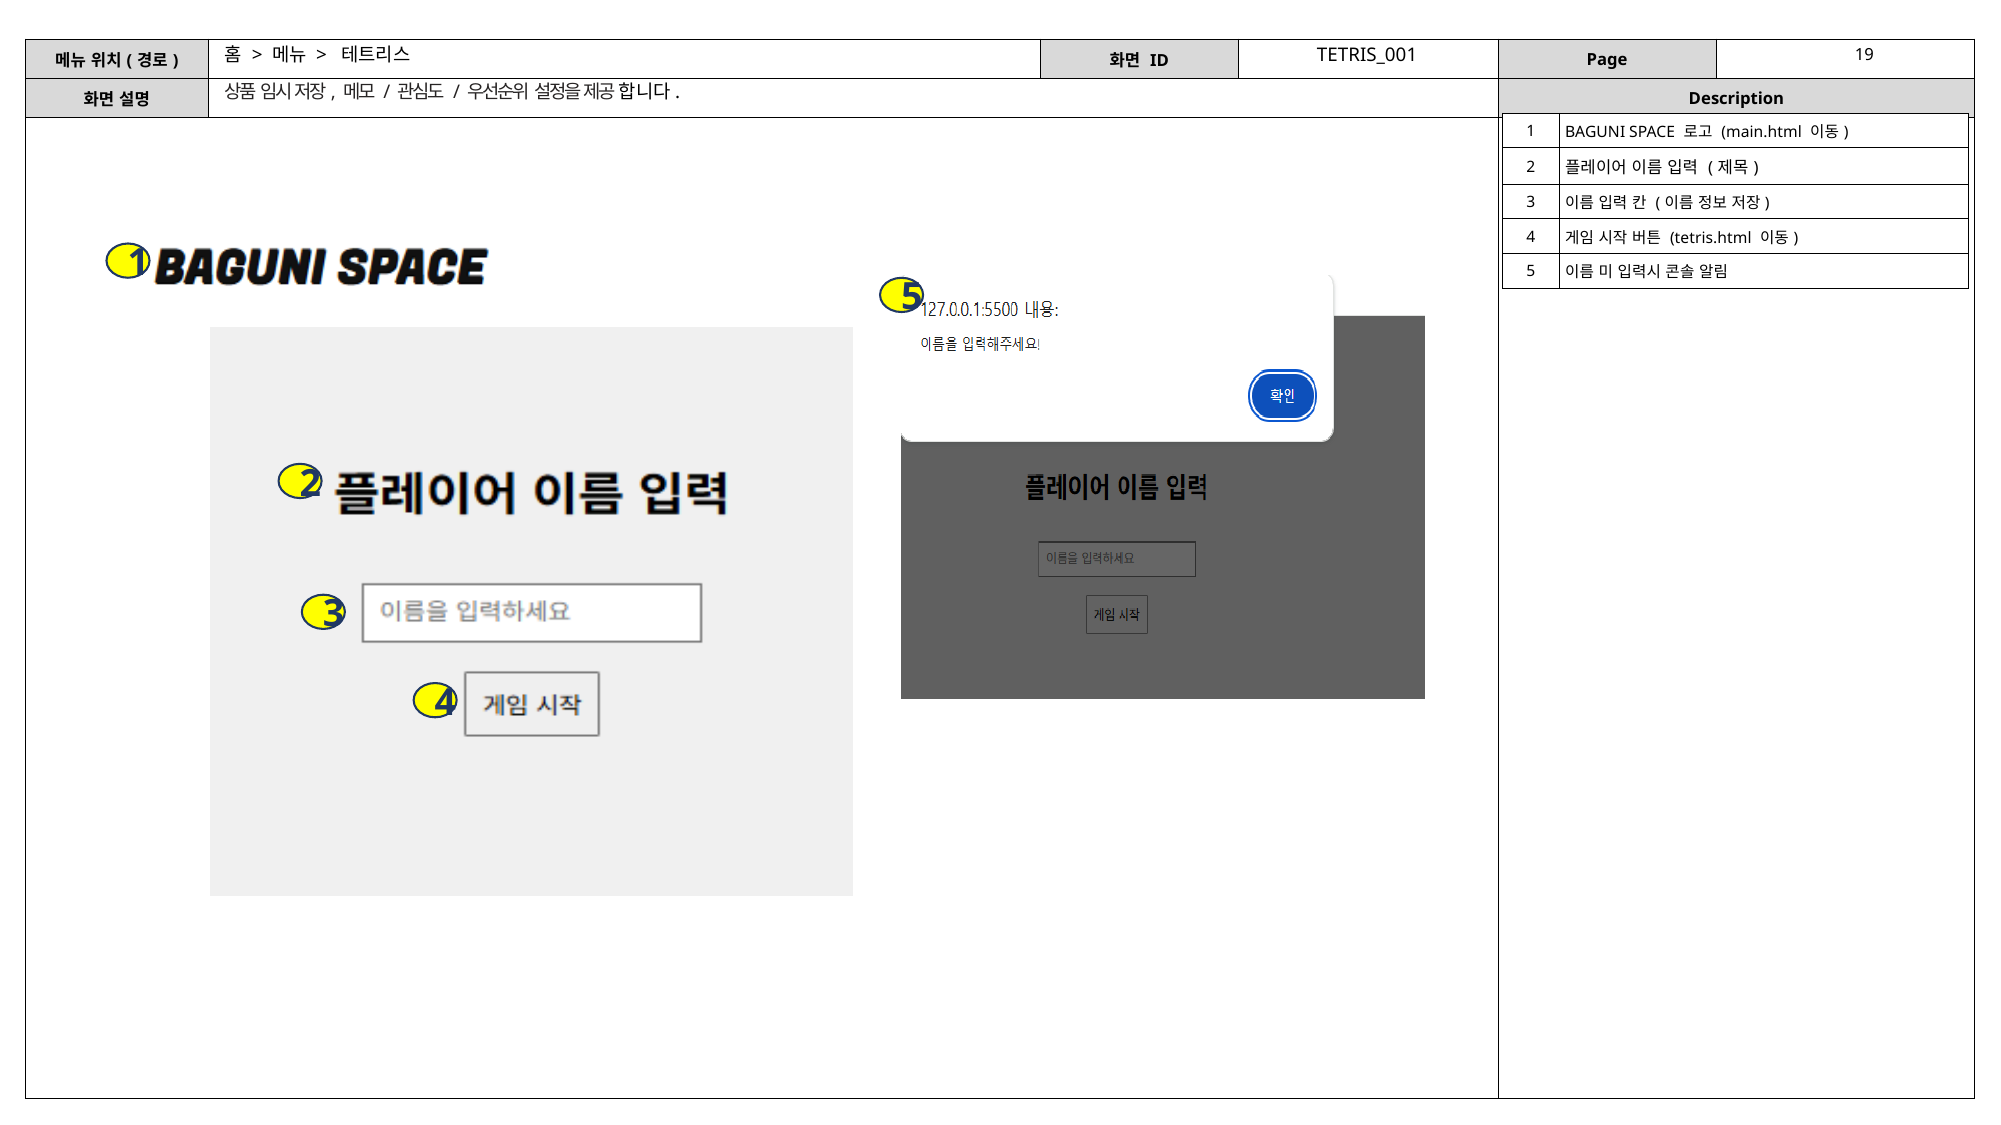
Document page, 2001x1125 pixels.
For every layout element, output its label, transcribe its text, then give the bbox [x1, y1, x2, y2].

list 상품 임시 저장, 메모 / 관심도 / 우선순위 설정을 제공 합니다. [210, 74, 1492, 110]
picture [209, 327, 853, 896]
table_cell 이름 입력 칸 (이름 정보 저장) [1560, 185, 1968, 218]
list TETRIS_001 [1241, 38, 1492, 73]
picture [901, 275, 1425, 699]
table_cell 4 [1503, 219, 1559, 253]
table_header 1 [1503, 114, 1559, 147]
text_box 5 [878, 276, 901, 314]
picture [137, 228, 506, 308]
table_cell 2 [1503, 148, 1559, 184]
table_header BAGUNI SPACE 로고 (main.html 이동) [1560, 114, 1968, 147]
table_cell 이름 미 입력시 콘솔 알림 [1560, 254, 1968, 288]
table_cell 플레이어 이름 입력 (제목) [1560, 148, 1968, 184]
table_cell 5 [1503, 254, 1559, 288]
text_box 1 [105, 242, 137, 279]
table_cell 게임 시작 버튼 (tetris.html 이동) [1560, 219, 1968, 253]
list 홈 > 메뉴 > 테트리스 [210, 38, 1037, 73]
table_cell 3 [1503, 185, 1559, 218]
